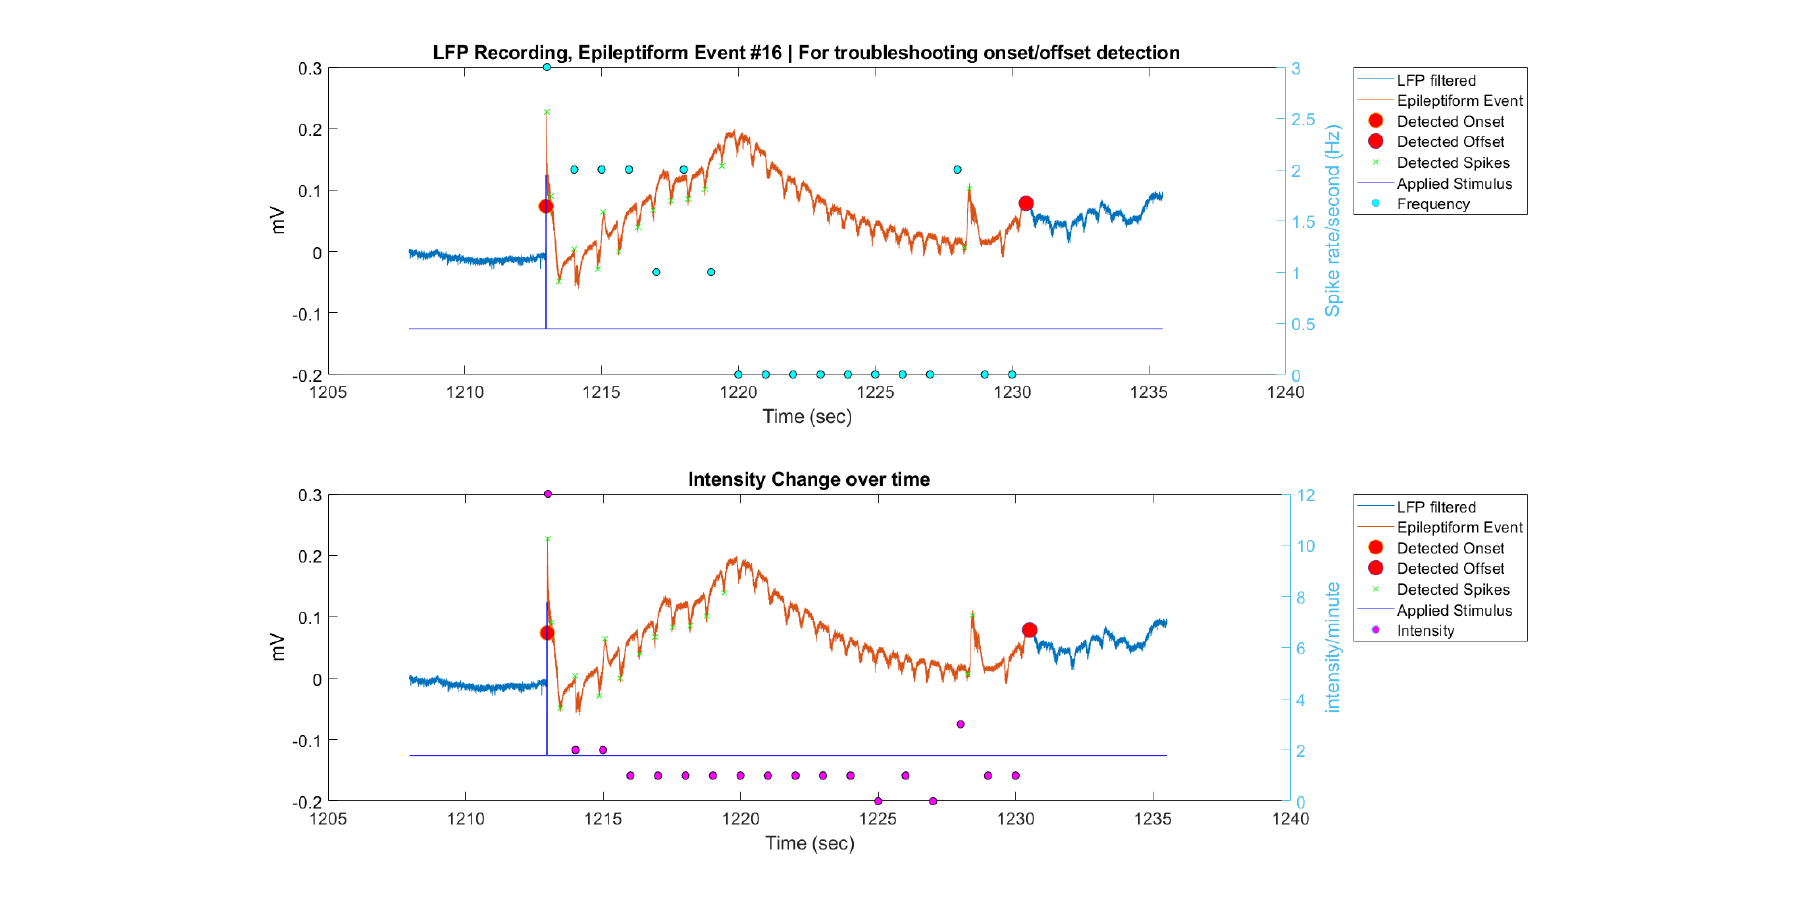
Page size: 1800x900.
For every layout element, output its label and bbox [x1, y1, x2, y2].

picture [126, 0, 1674, 900]
